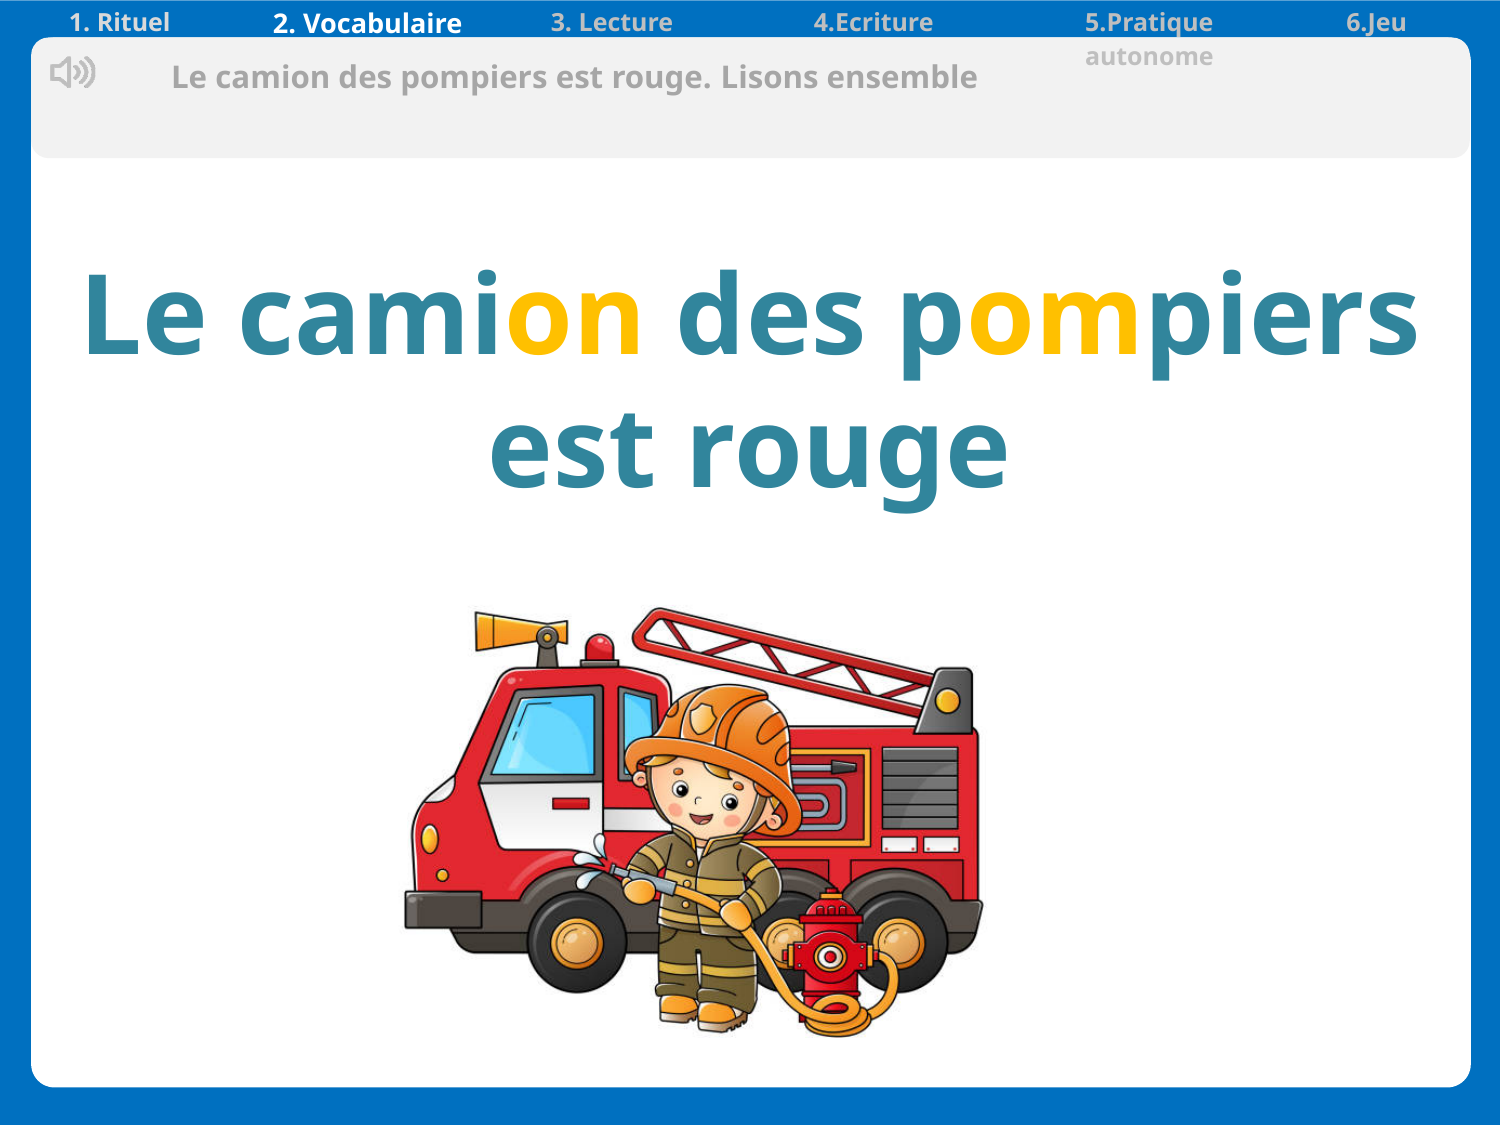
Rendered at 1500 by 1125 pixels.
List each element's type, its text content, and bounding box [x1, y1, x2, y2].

table_header 4.Ecriture [734, 0, 1013, 45]
text_box [29, 43, 1472, 161]
table_header 2. Vocabulaire [245, 0, 490, 45]
table_header 5.Pratique autonome [1013, 0, 1286, 45]
text_box Le camion des pompiers est rouge. Lisons ensemble [156, 45, 1415, 103]
text_box [0, 0, 1500, 1125]
picture [364, 579, 1026, 1052]
table_header 6.Jeu [1286, 0, 1468, 72]
table_header 3. Lecture [490, 0, 734, 45]
text_box [29, 54, 1473, 1090]
table_header 1. Rituel [1, 0, 245, 72]
text_box [50, 72, 96, 88]
text_box Le camion des pompiers est rouge [49, 235, 1451, 518]
